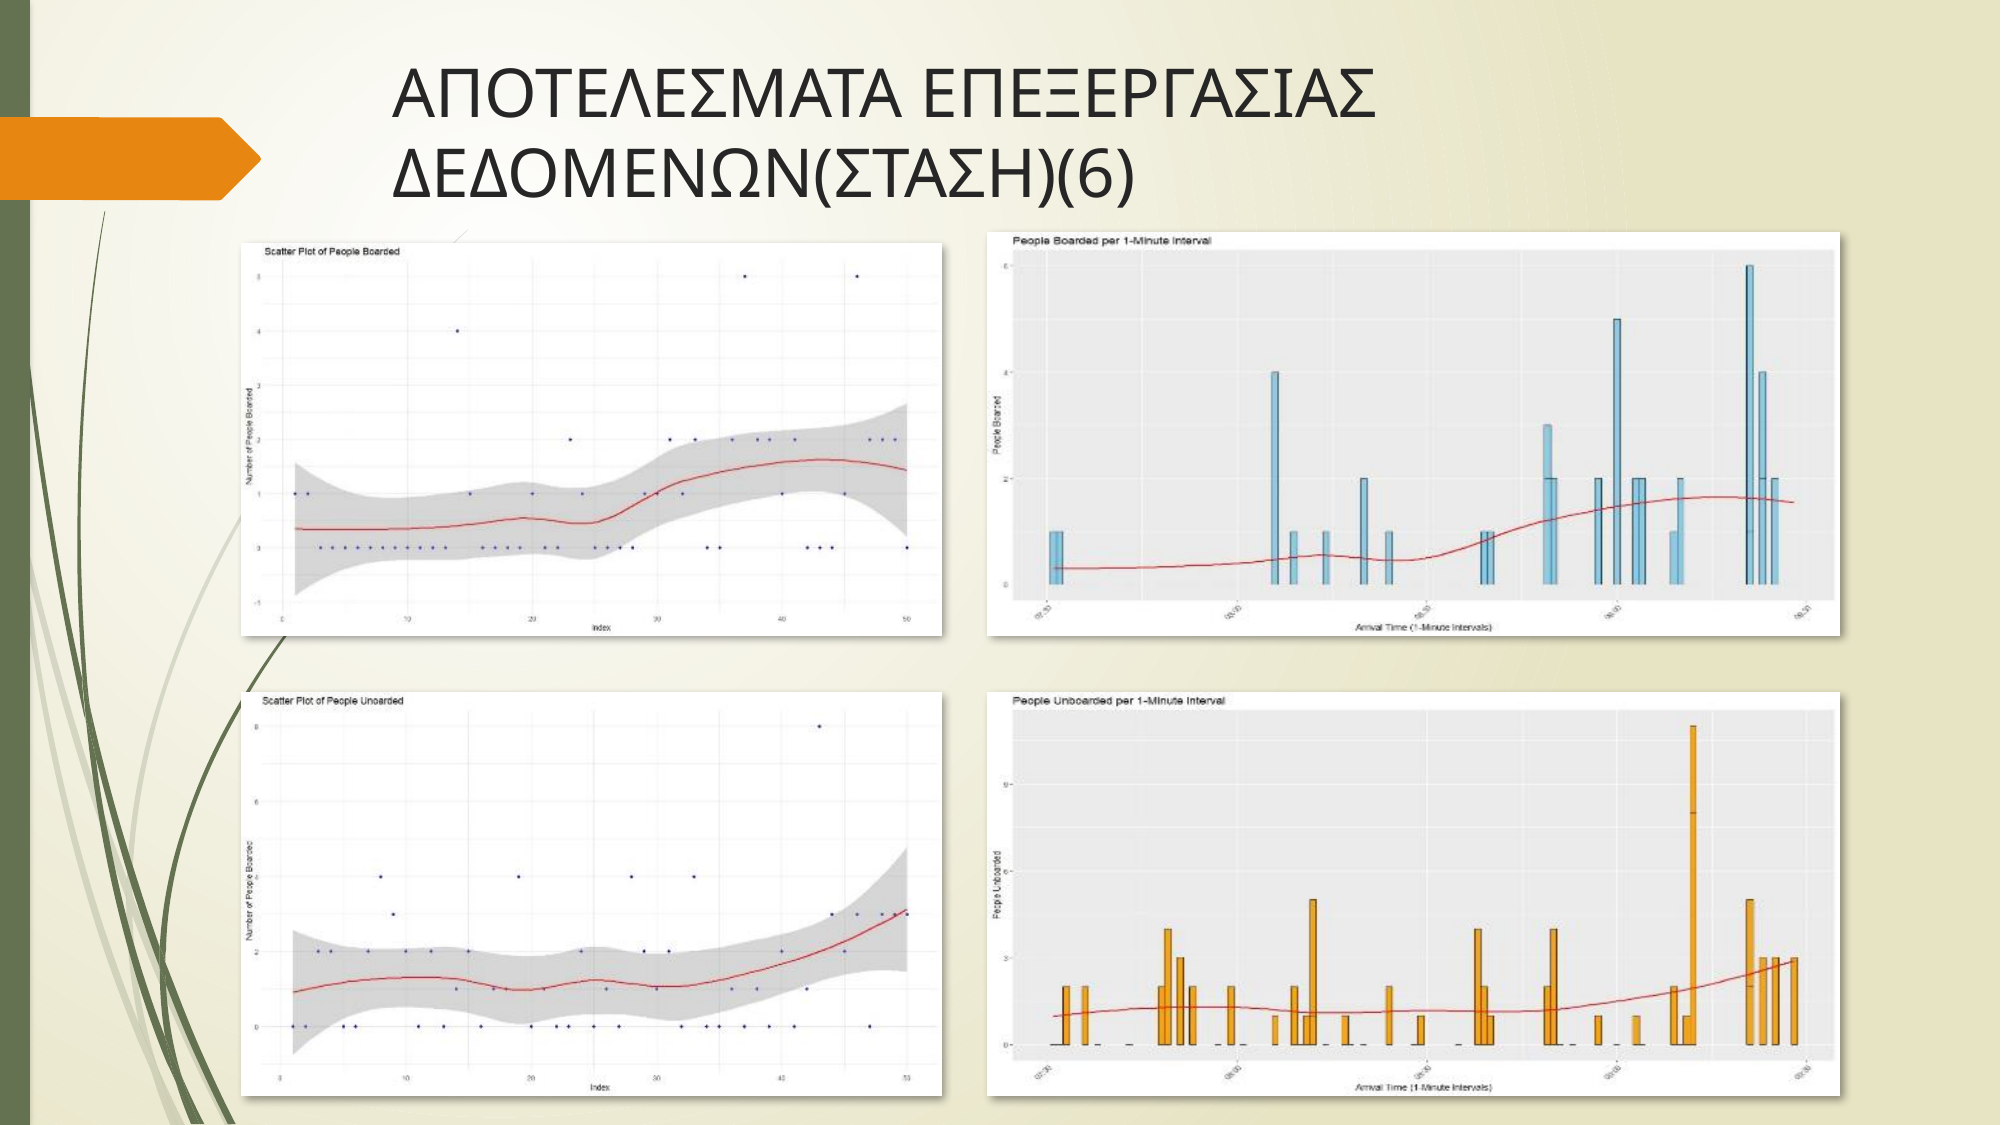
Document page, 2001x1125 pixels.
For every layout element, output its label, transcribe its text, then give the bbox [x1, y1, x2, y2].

picture [987, 692, 1840, 1097]
picture [987, 231, 1840, 636]
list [241, 242, 942, 636]
title ΑΠΟΤΕΛΕΣΜΑΤΑ ΕΠΕΞΕΡΓΑΣΙΑΣ ΔΕΔΟΜΕΝΩΝ(ΣΤΑΣΗ)(6) [377, 42, 1840, 220]
picture [241, 692, 942, 1097]
